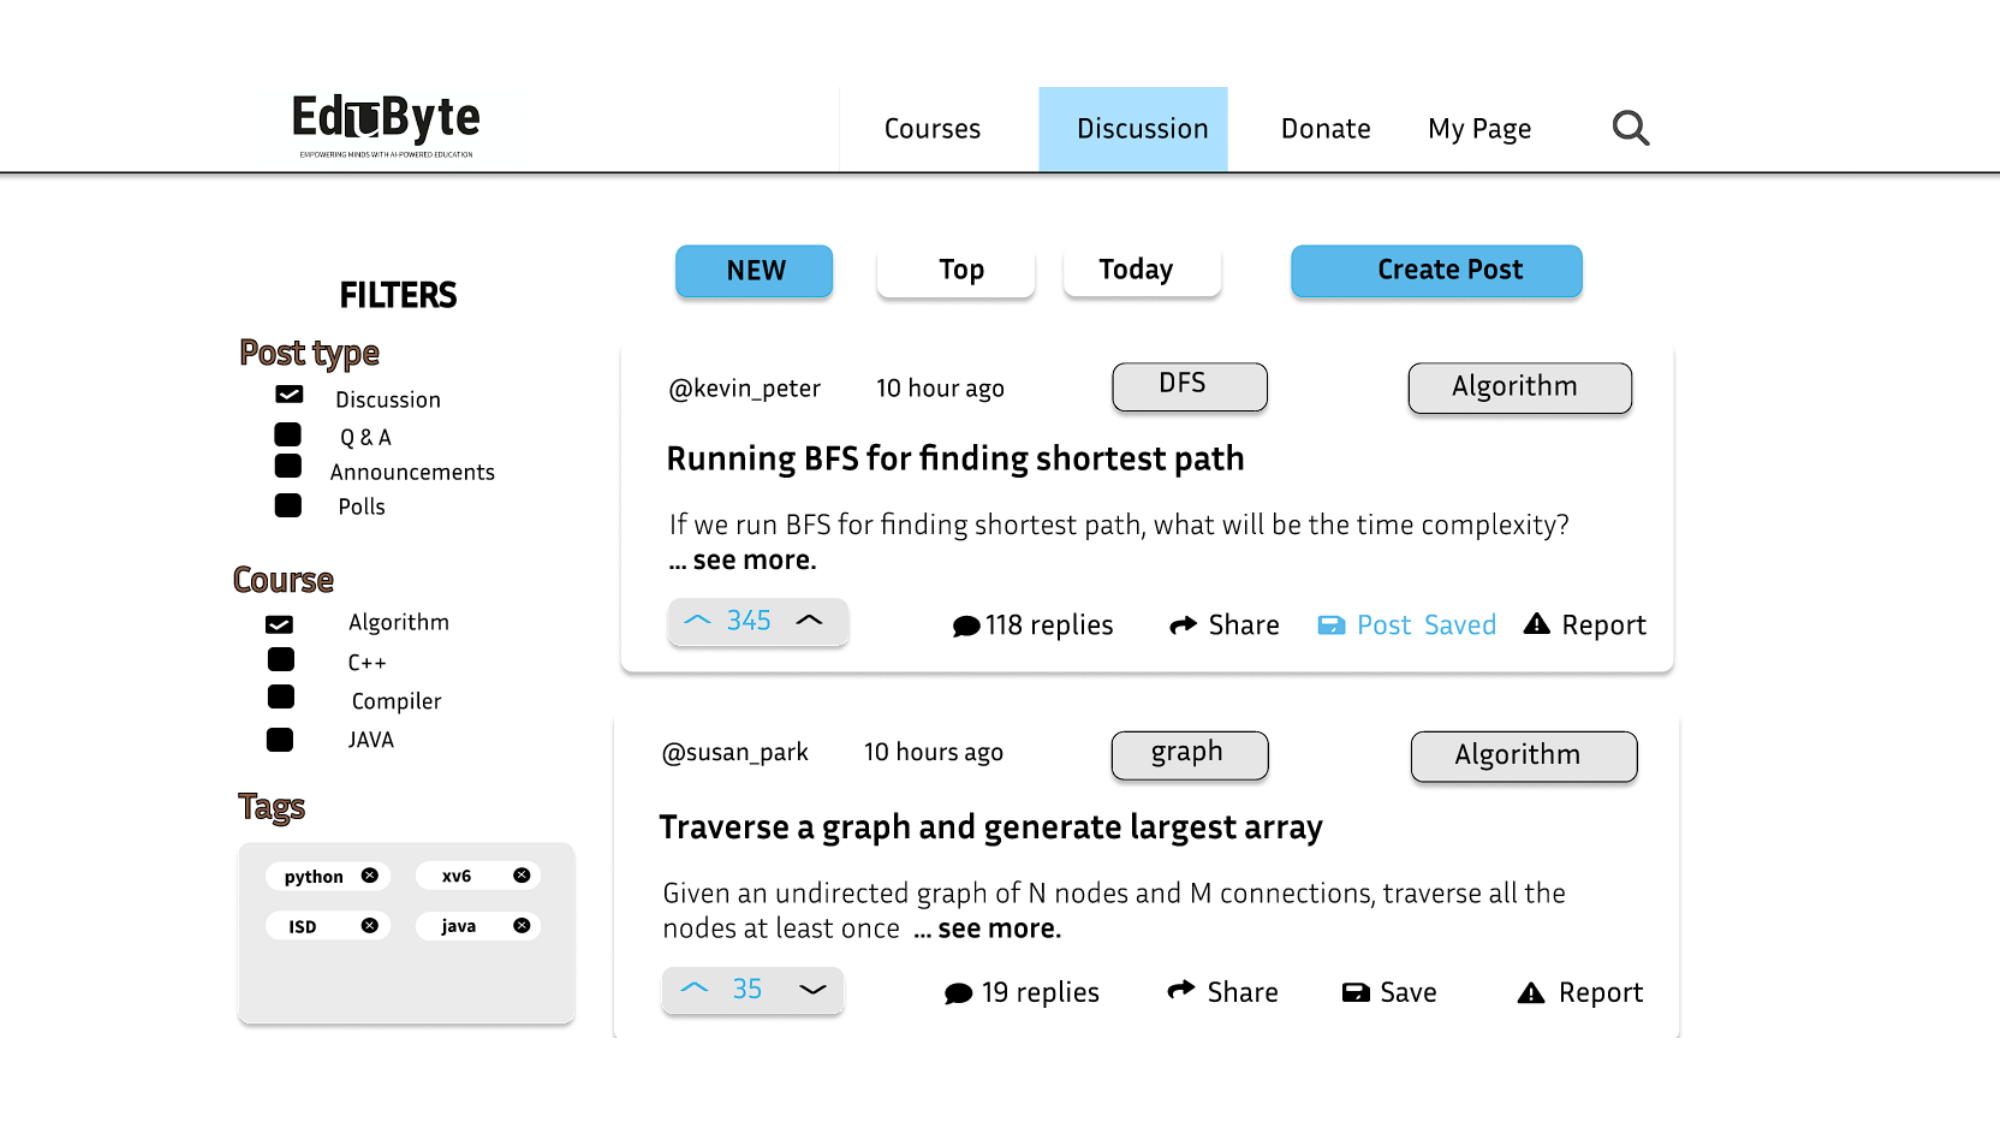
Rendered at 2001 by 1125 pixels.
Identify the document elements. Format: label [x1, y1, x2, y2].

picture [0, 87, 2000, 1038]
